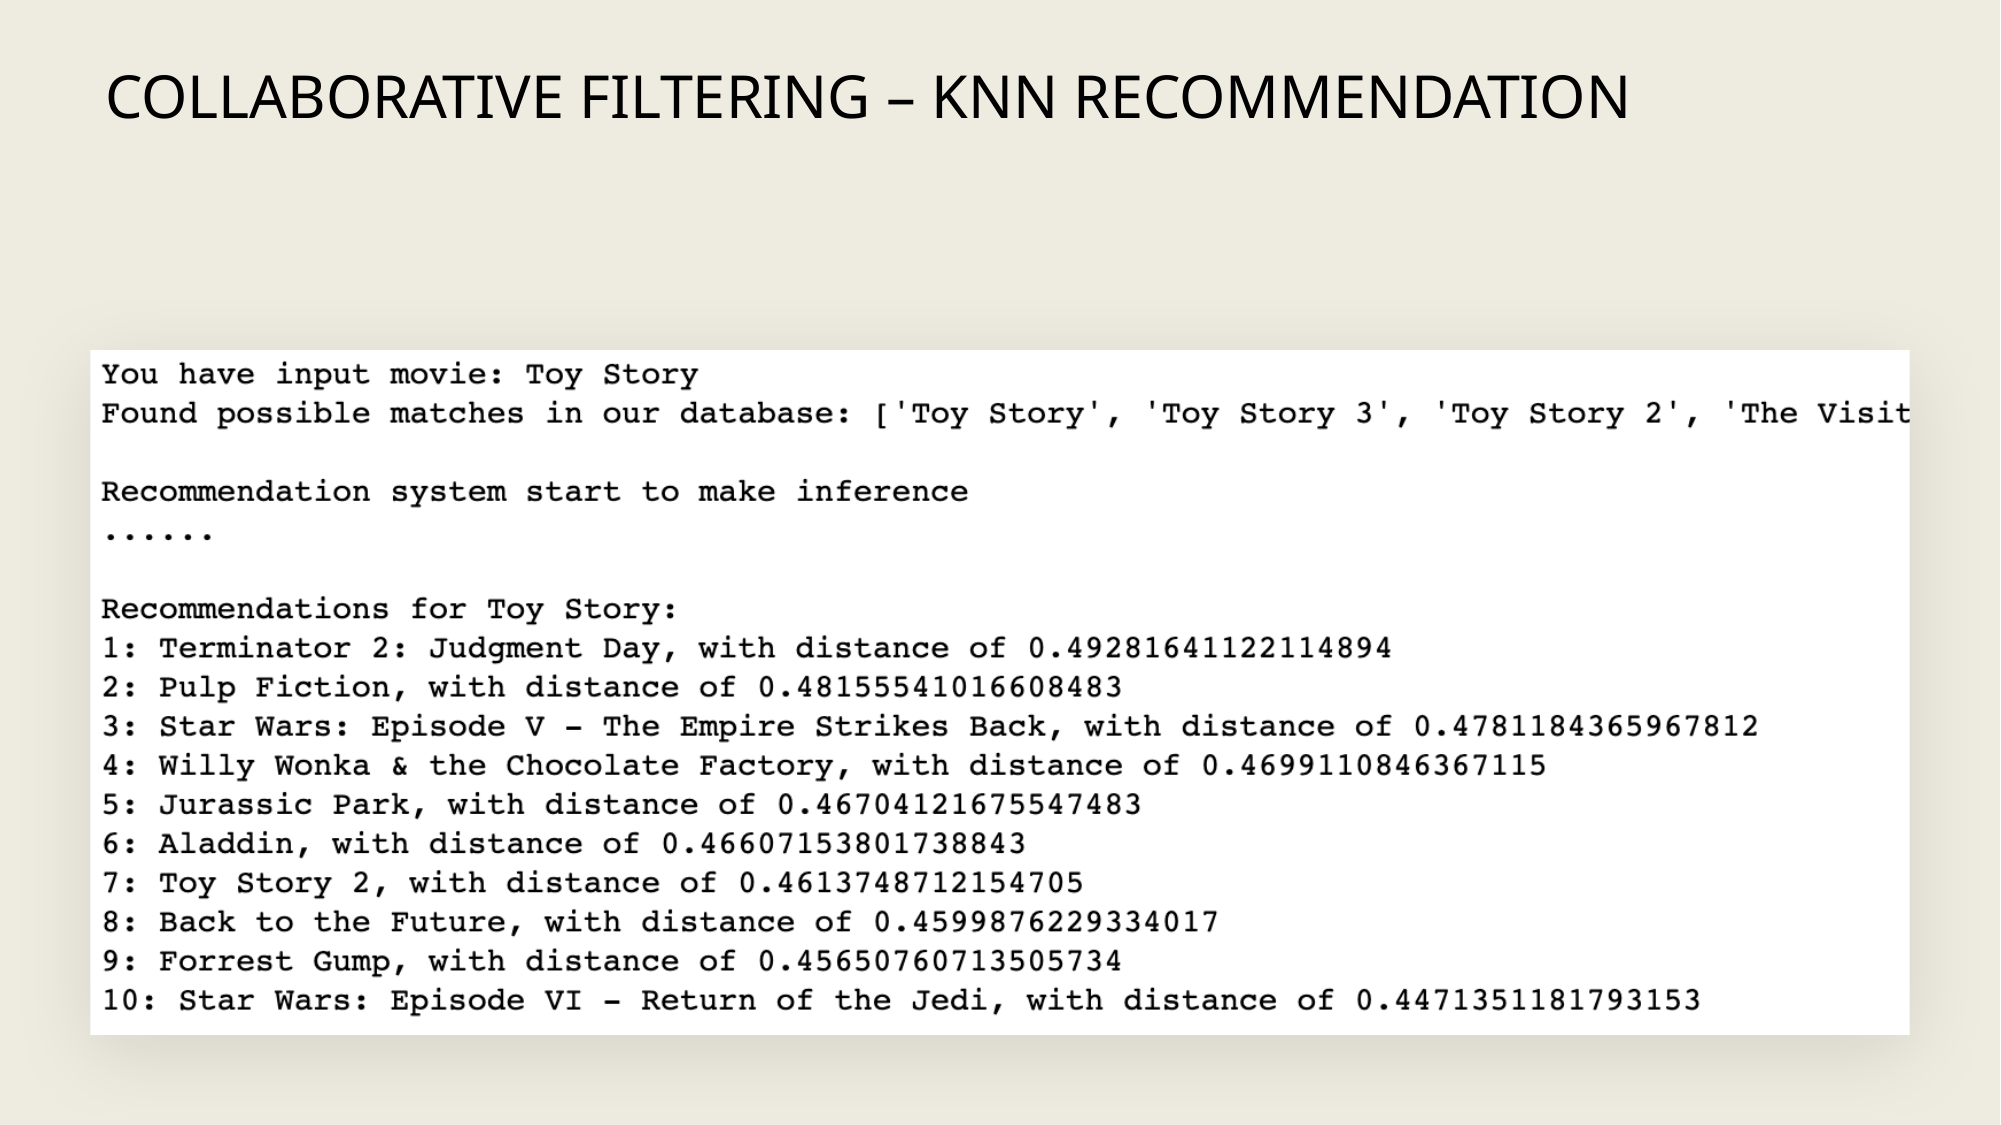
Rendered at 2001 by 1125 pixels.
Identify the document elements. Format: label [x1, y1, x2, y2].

list [90, 349, 1910, 1035]
text_box [0, 0, 2000, 1125]
